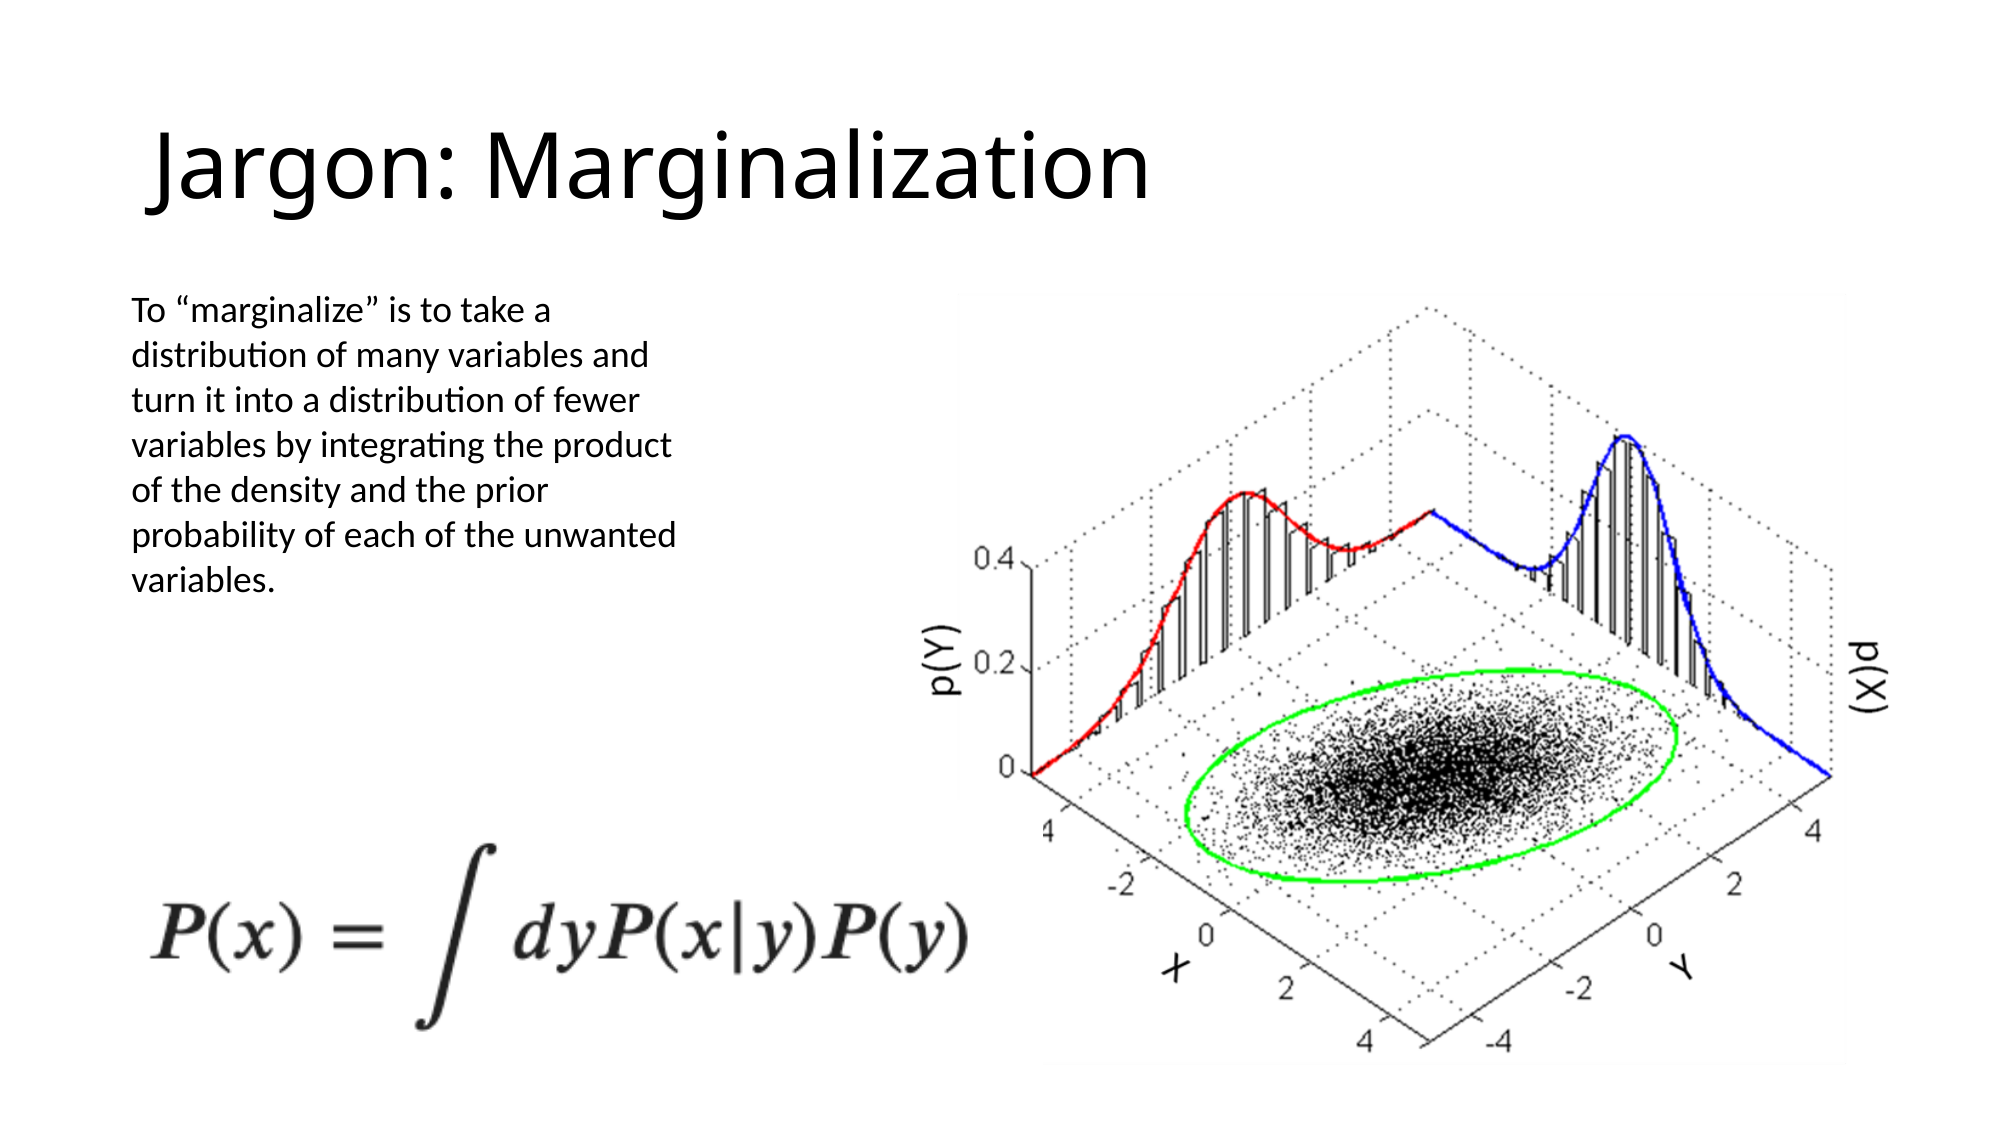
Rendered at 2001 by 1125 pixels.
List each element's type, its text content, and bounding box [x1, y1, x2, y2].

title Jargon: Marginalization [137, 59, 1863, 278]
text_box To “marginalize” is to take a distribution of many variables and turn it into a distribution of fewer variables by integrating the product of the density and the prior probability of each of the unwanted variables. [116, 277, 724, 607]
picture [84, 292, 1916, 1080]
